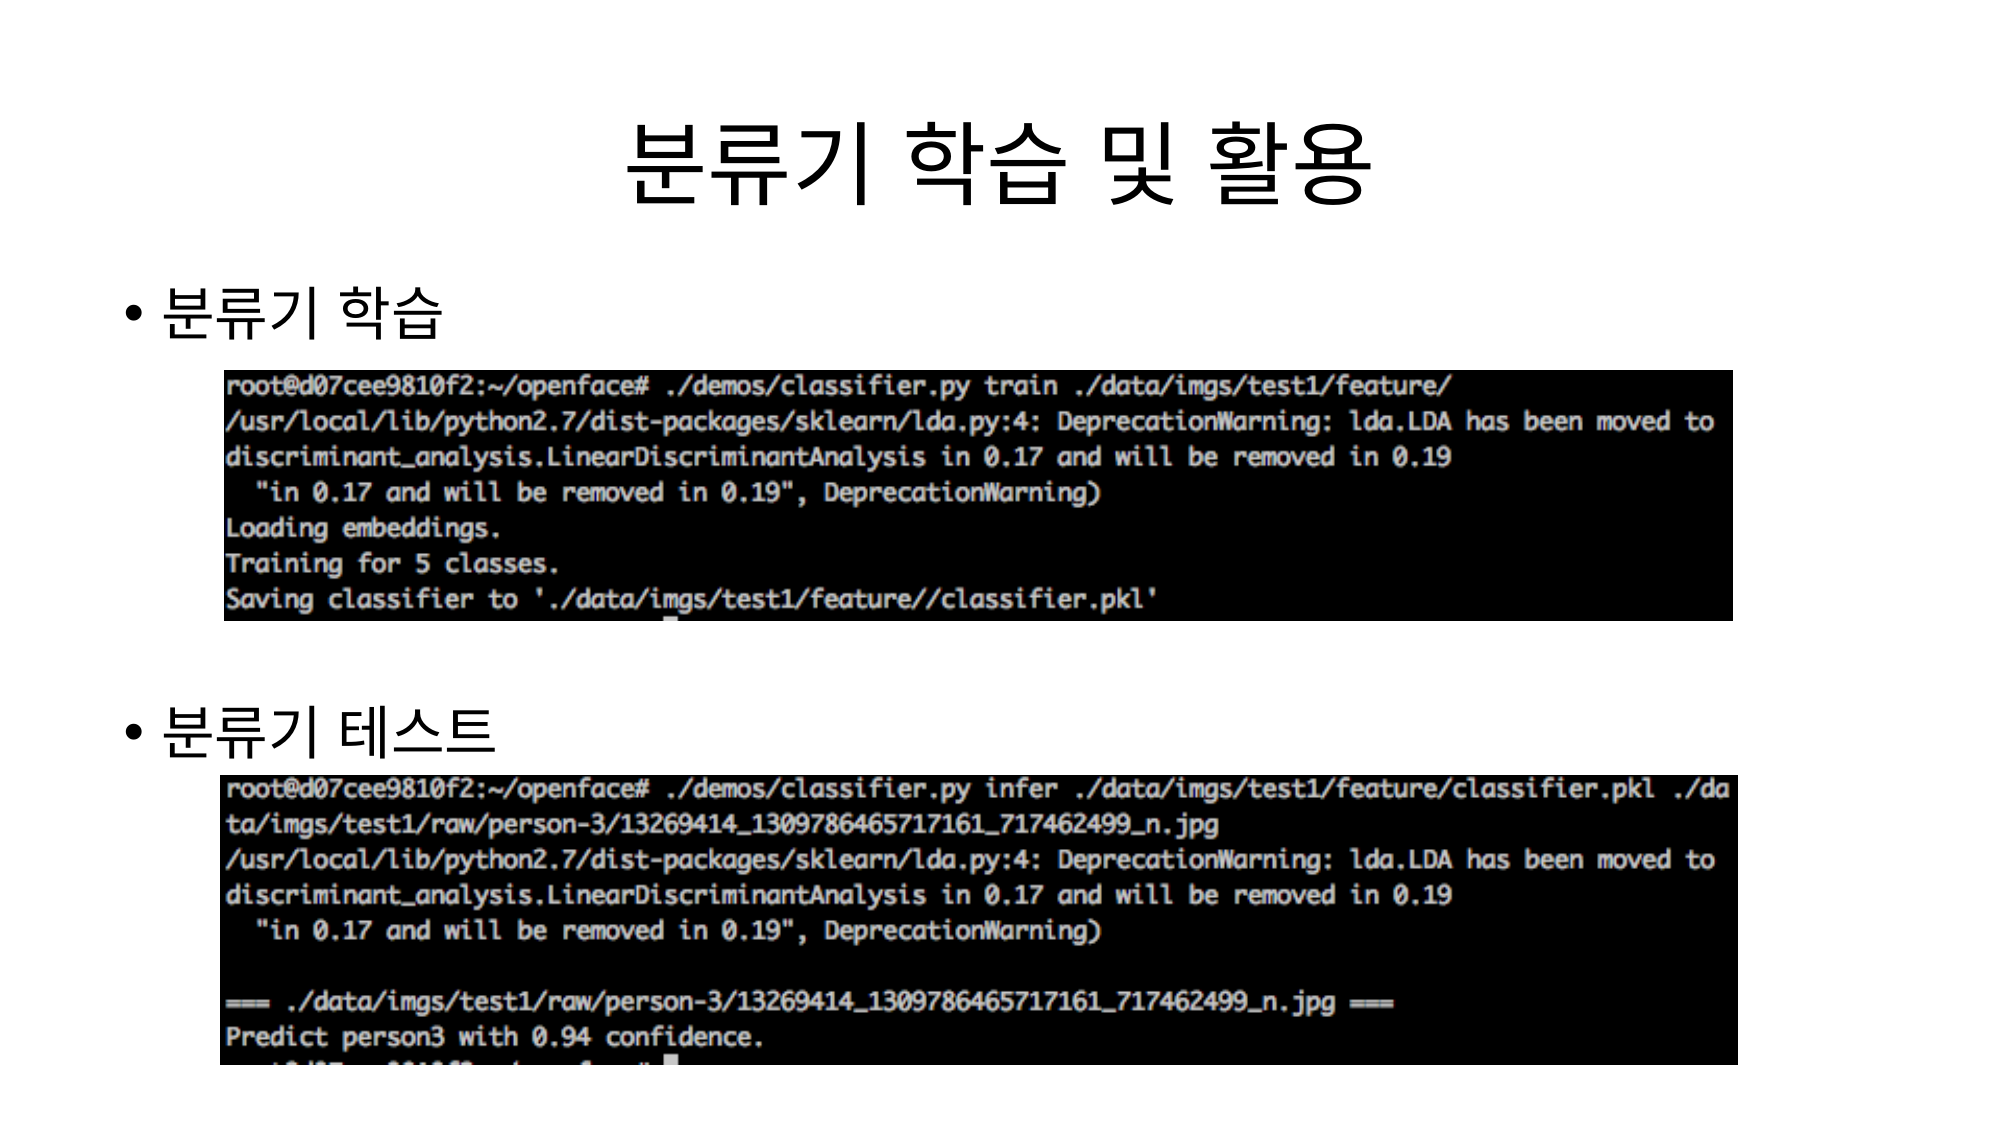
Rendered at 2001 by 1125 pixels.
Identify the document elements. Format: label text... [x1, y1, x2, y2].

list 분류기 학습 분류기 테스트 [108, 277, 1663, 1014]
title 분류기 학습 및 활용 [137, 59, 1863, 278]
picture [220, 775, 1738, 1065]
picture [224, 370, 1733, 621]
